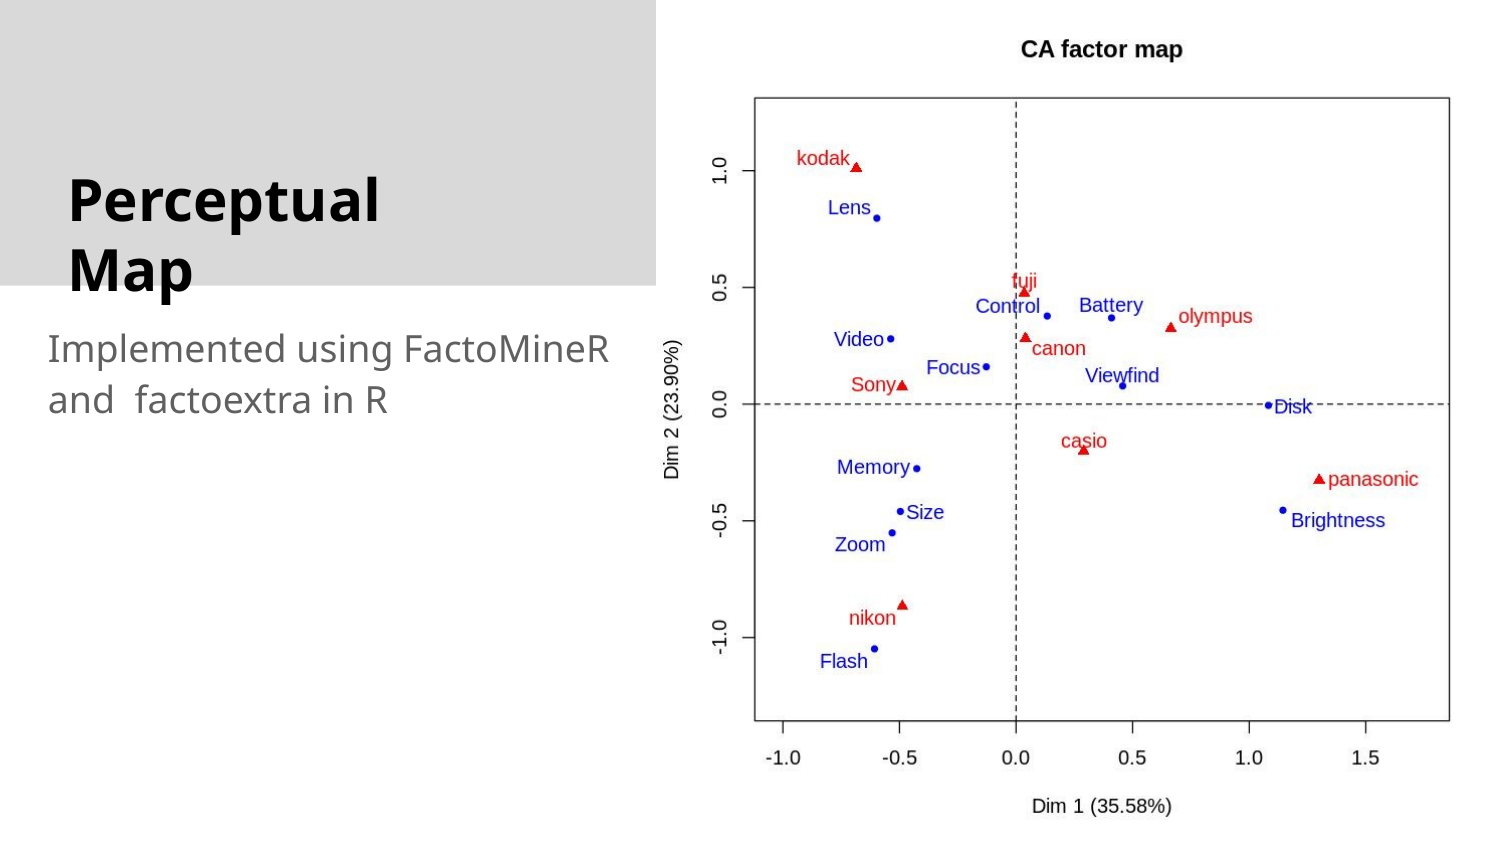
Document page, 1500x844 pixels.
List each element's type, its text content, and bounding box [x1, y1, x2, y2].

text_box Implemented using FactoMineR and factoextra in R [45, 316, 631, 425]
text_box [656, 293, 1500, 844]
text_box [0, 0, 1500, 286]
